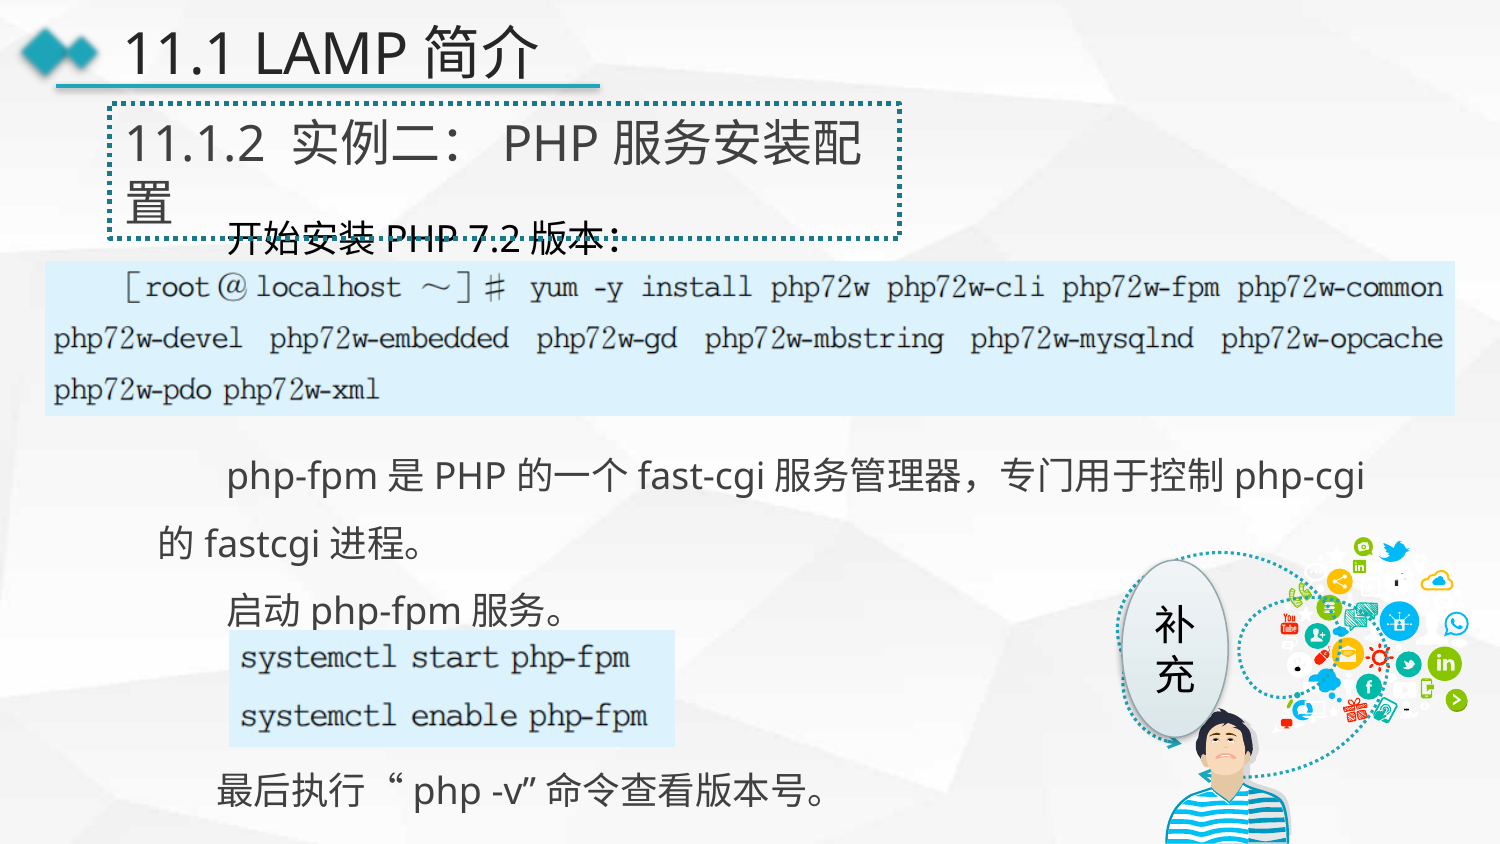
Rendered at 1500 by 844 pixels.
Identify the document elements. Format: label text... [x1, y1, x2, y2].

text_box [1117, 536, 1469, 844]
text_box 11.1 LAMP简介 [107, 9, 618, 94]
picture [0, 0, 1500, 844]
text_box [27, 34, 60, 71]
text_box 11.1.2 实例二：PHP服务安装配置 [109, 103, 900, 239]
text_box [71, 41, 93, 64]
text_box 开始安装PHP 7.2版本： [143, 239, 726, 259]
text_box php-fpm是PHP的一个fast-cgi服务管理器，专门用于控制php-cgi的fastcgi进程。 启动php-fpm服务。 [143, 424, 1393, 640]
text_box 最后执行“php -v”命令查看版本号。 [107, 759, 881, 819]
